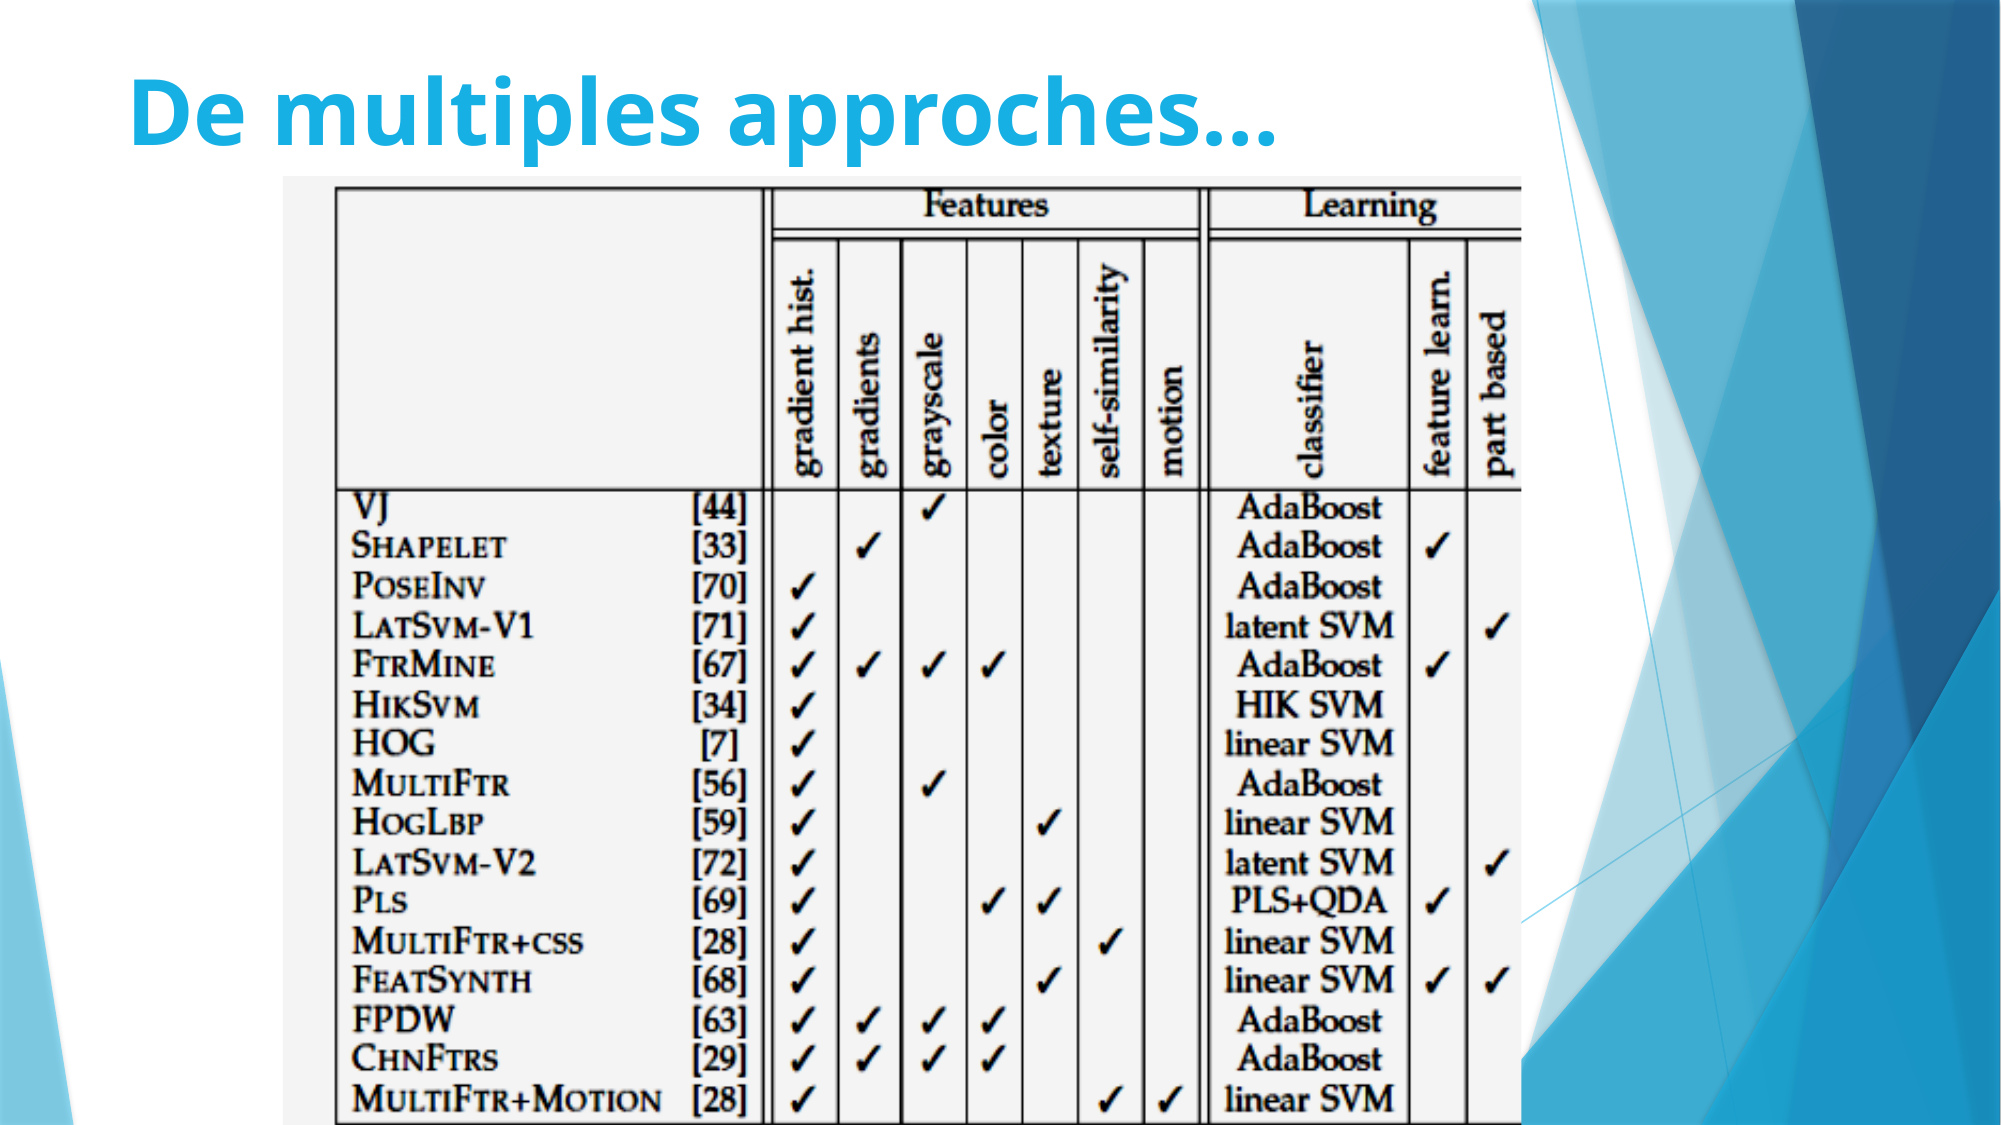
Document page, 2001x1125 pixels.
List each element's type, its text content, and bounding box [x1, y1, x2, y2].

title De multiples approches… [111, 46, 1522, 264]
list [282, 175, 1522, 1125]
